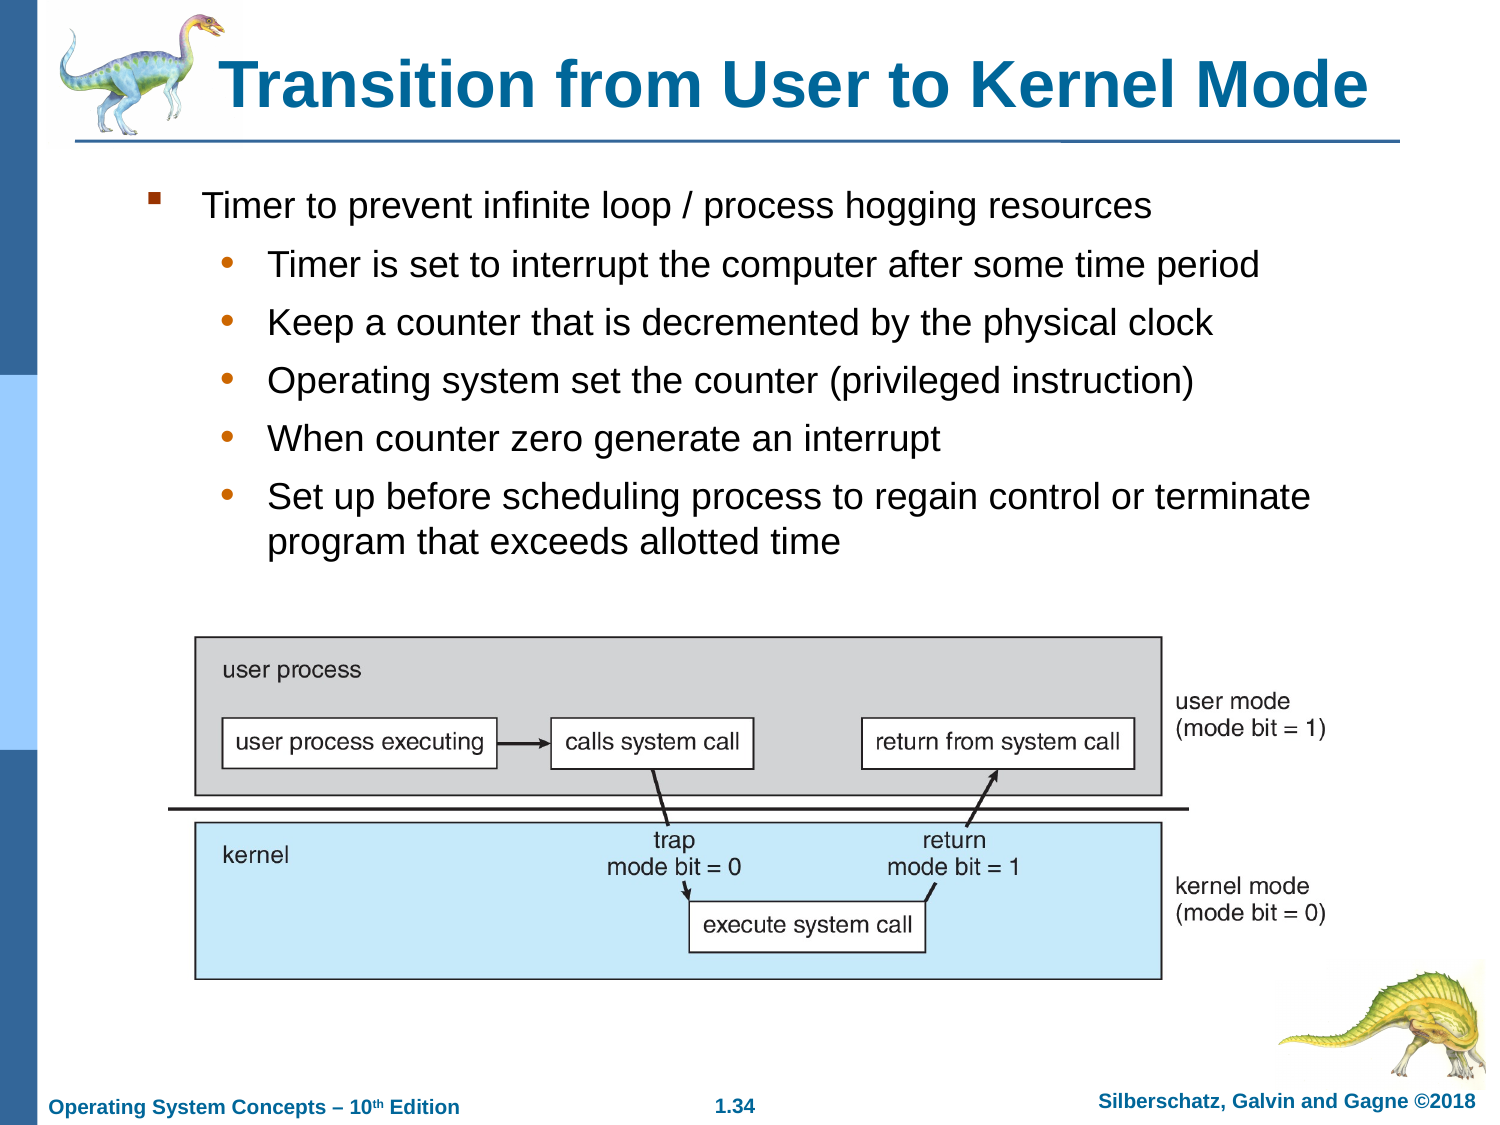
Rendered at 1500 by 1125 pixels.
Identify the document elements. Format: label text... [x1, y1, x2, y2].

title Transition from User to Kernel Mode [144, 22, 1445, 129]
picture [46, 0, 243, 149]
picture [168, 635, 1486, 1090]
list Timer to prevent infinite loop / process hogging resources Timer is set to interrupt the computer after some time period Keep a counter that is decremented by the physical clock Operating system set the counter (privileged instruction) When counter zero generate an interrupt Set up before scheduling process to regain control or terminate program that exceeds allotted time [130, 173, 1407, 637]
